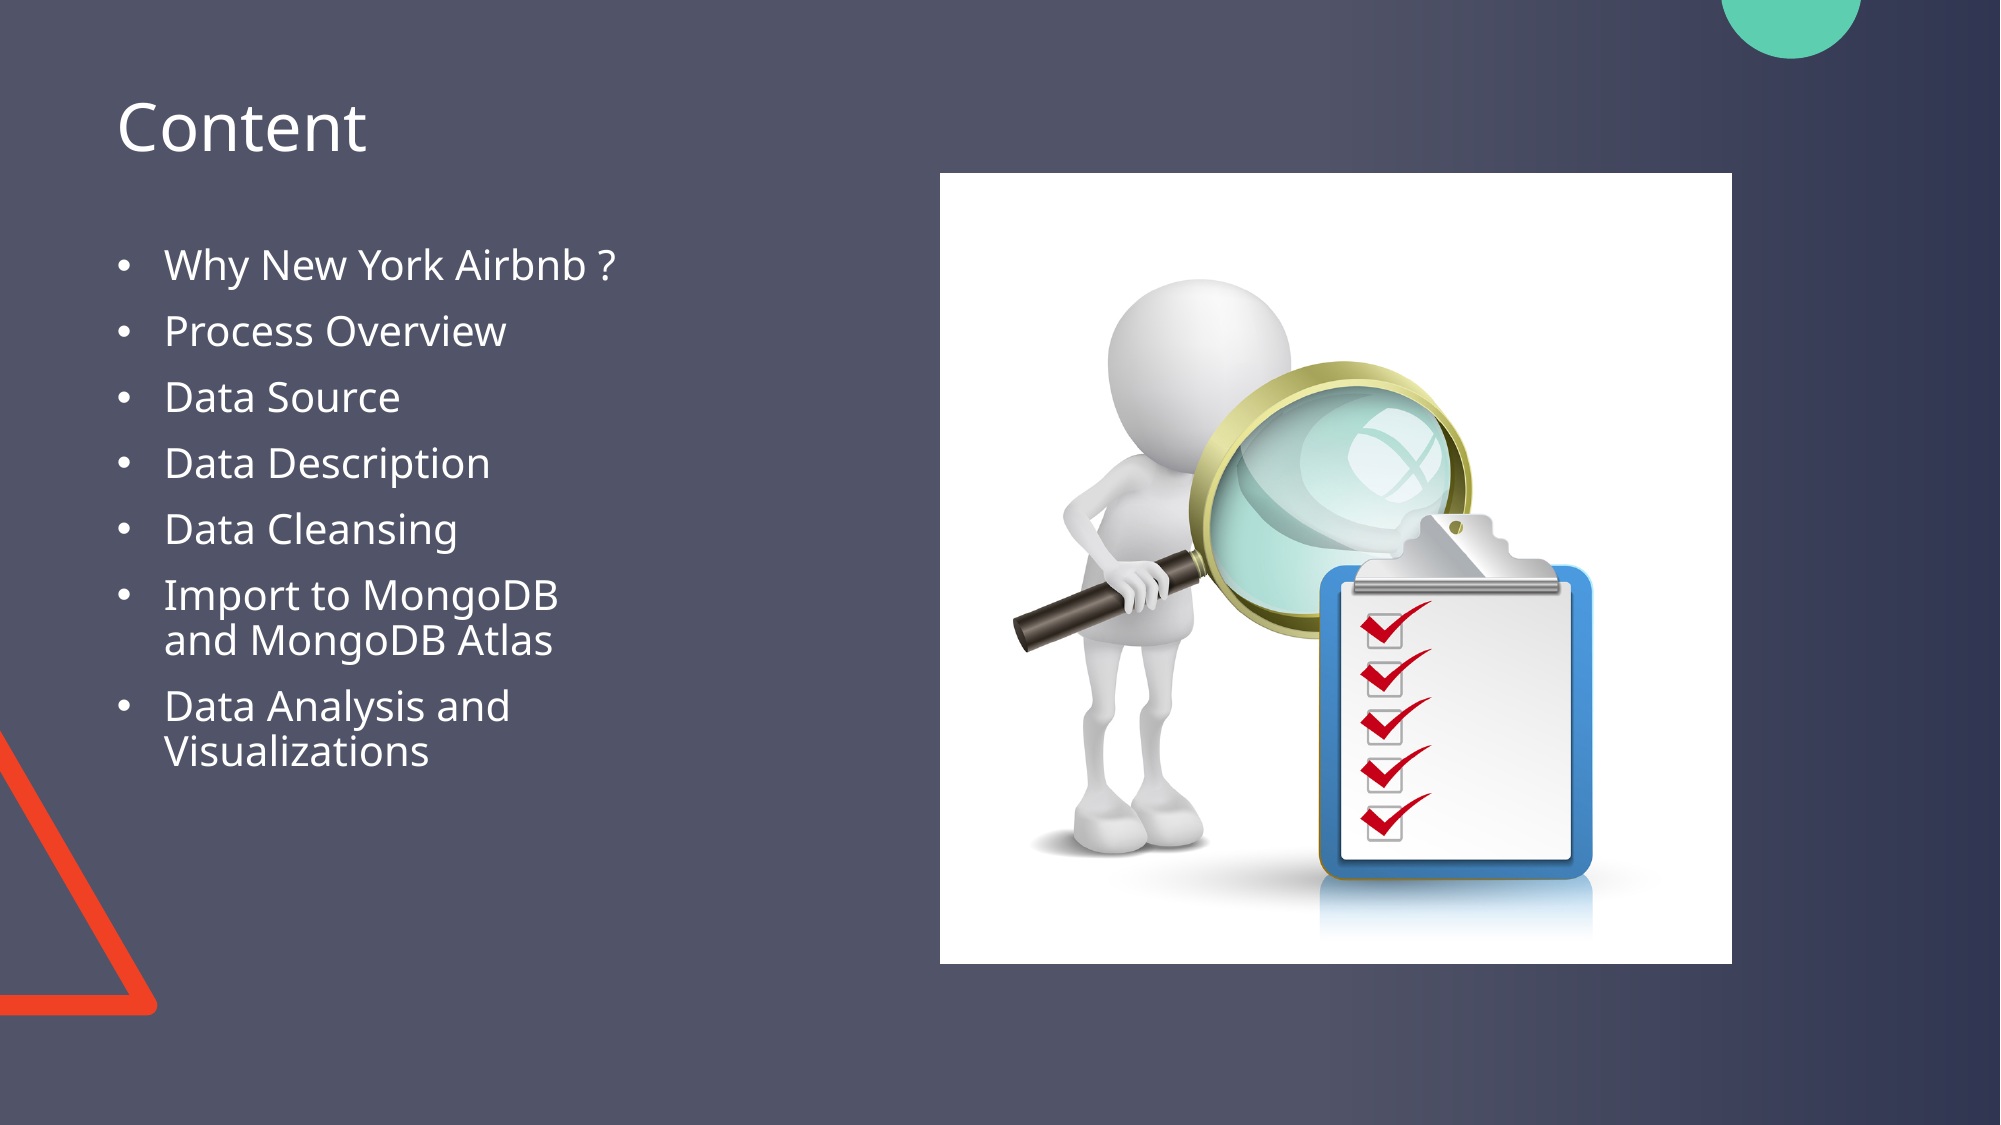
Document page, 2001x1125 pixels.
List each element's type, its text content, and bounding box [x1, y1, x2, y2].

title Content [101, 54, 747, 174]
list Why New York Airbnb ? Process Overview Data Source Data Description Data Cleansing Import to MongoDB and MongoDB Atlas Data Analysis and Visualizations [101, 237, 641, 997]
picture [940, 173, 1732, 964]
